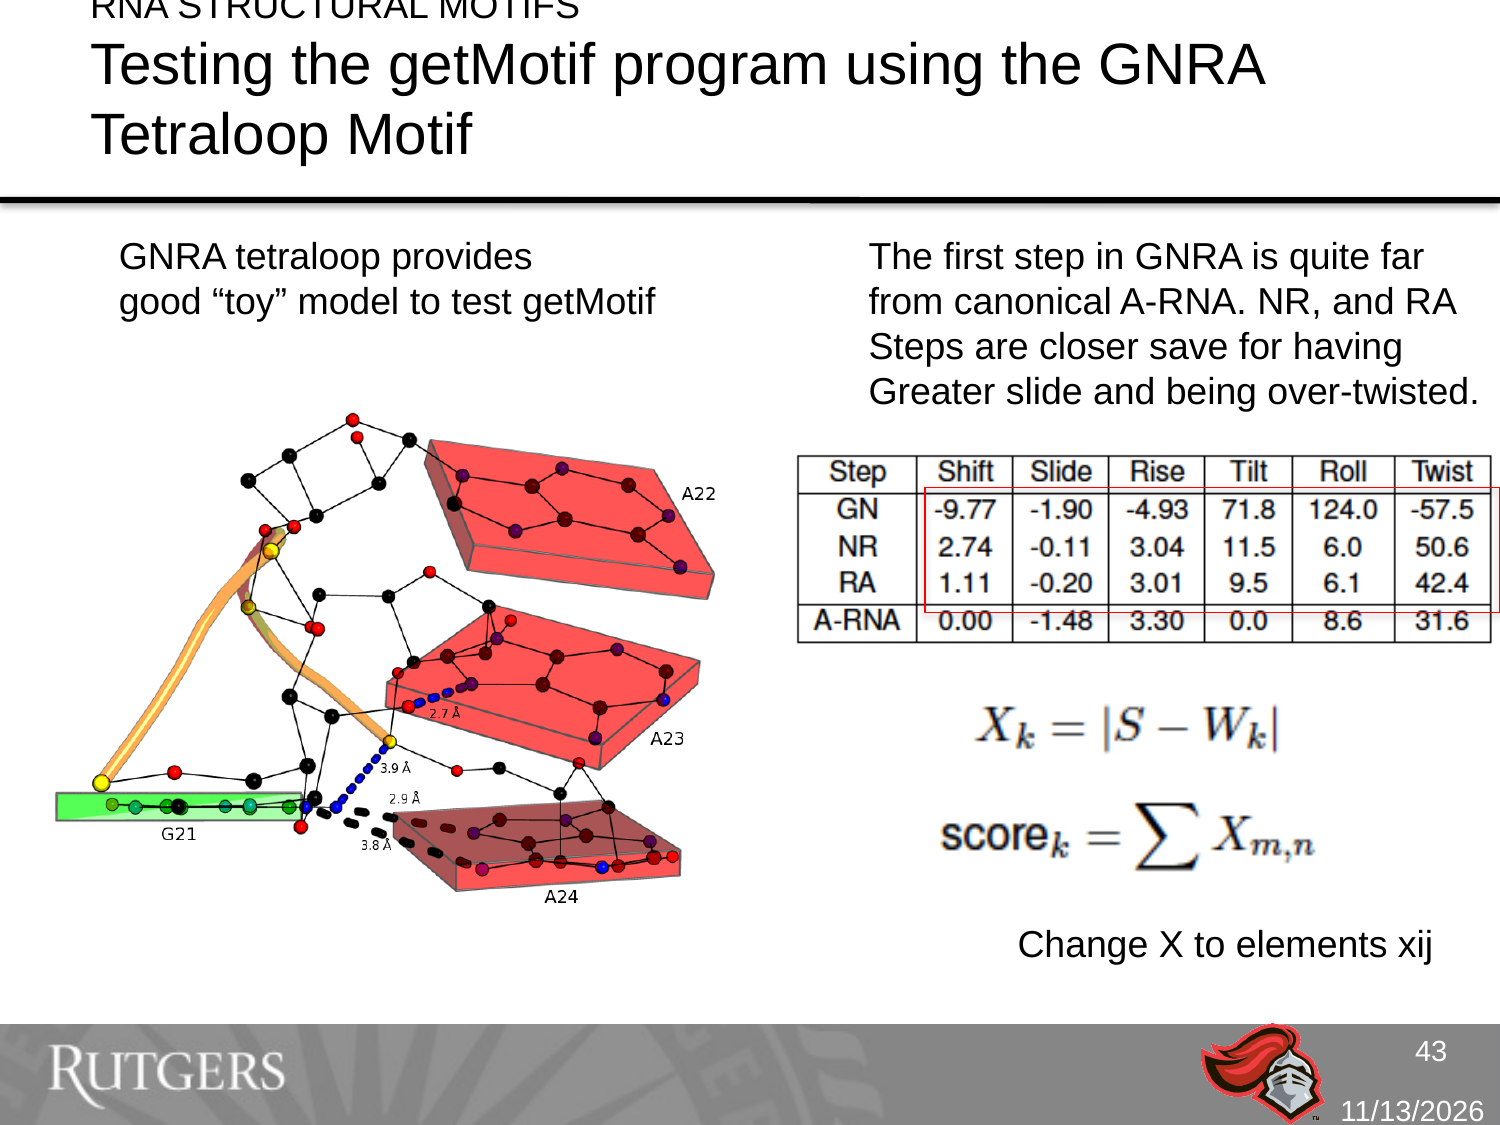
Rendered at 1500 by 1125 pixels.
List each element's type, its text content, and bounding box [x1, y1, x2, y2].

text_box Change X to elements xij [1002, 912, 1449, 973]
text_box The first step in GNRA is quite far from canonical A-RNA. NR, and RA Steps are closer save for having Greater slide and being over-twisted. [853, 224, 1496, 420]
picture [790, 449, 1500, 651]
text_box GNRA tetraloop provides good “toy” model to test getMotif [104, 224, 671, 330]
title RNA STRUCTURAL MOTIFS Testing the getMotif program using the GNRA Tetraloop Motif [74, 24, 1426, 201]
picture [49, 412, 723, 913]
picture [887, 687, 1334, 901]
slide_number 43 [1362, 1024, 1463, 1063]
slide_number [1149, 1084, 1500, 1125]
picture [0, 1023, 1500, 1125]
